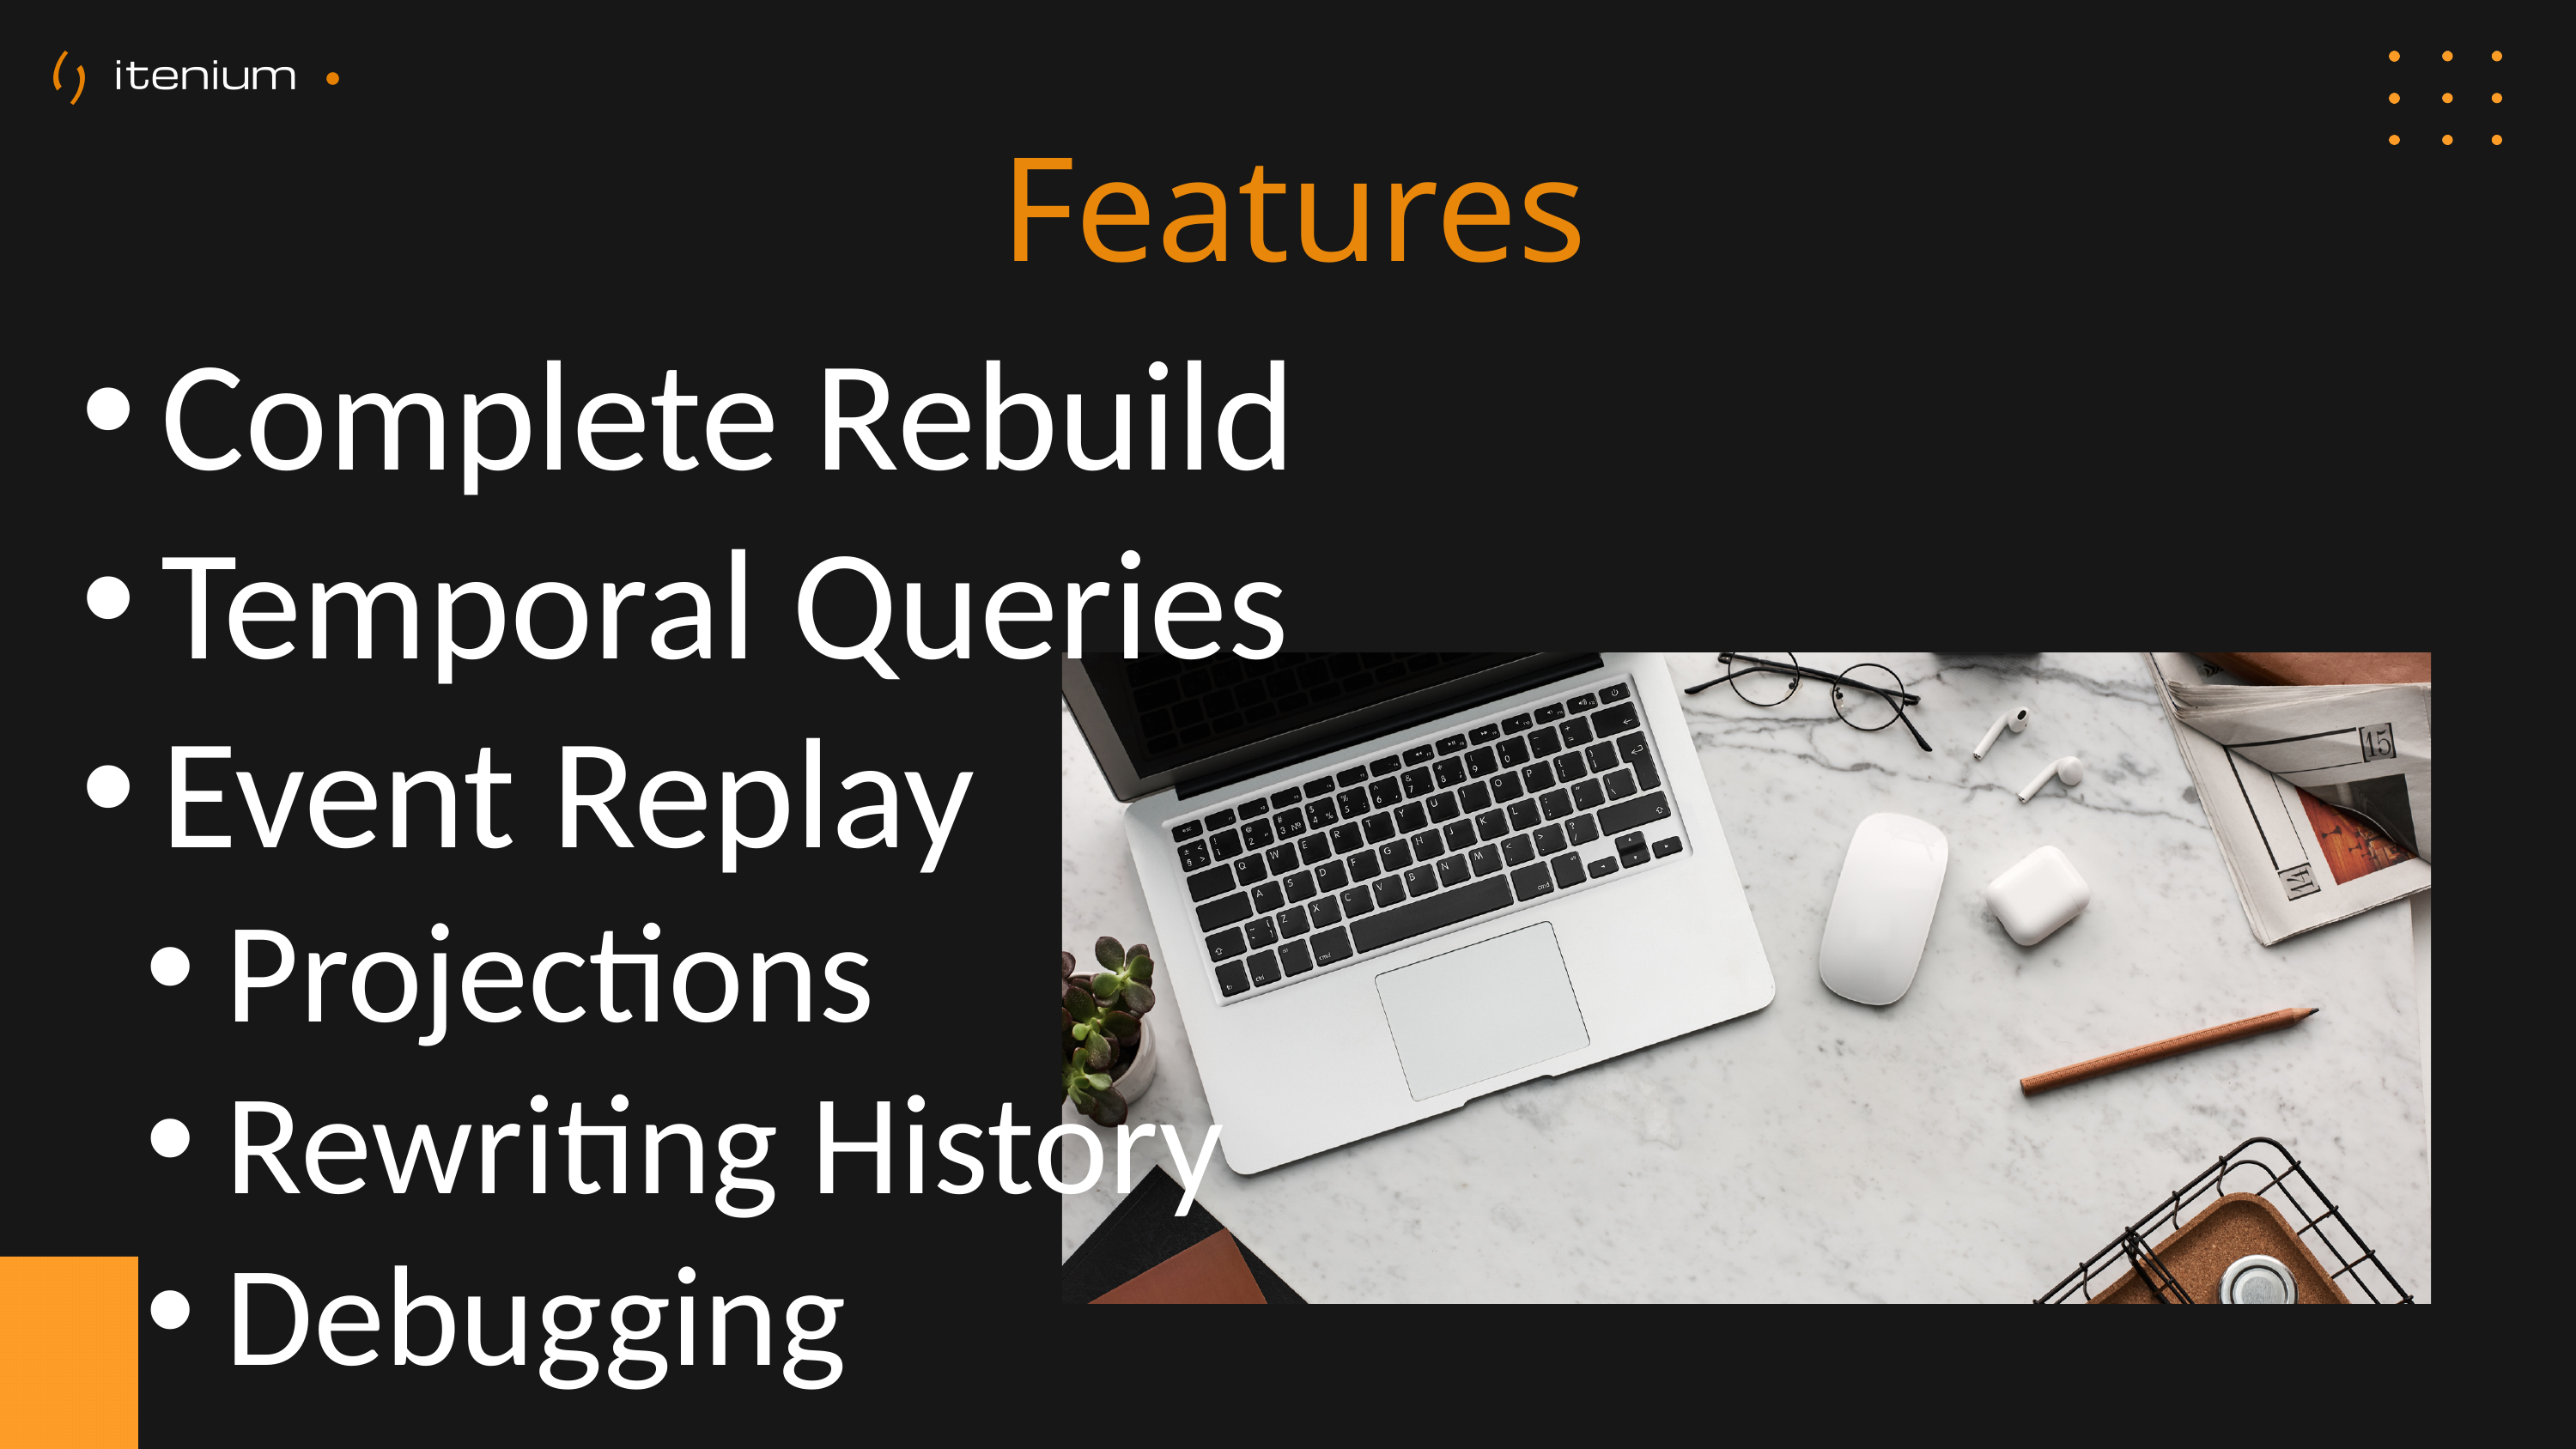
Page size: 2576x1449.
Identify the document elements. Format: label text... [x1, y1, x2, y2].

text_box Features [85, 117, 2502, 291]
text_box Complete Rebuild Temporal Queries Event Replay Projections Rewriting History Debugging [68, 306, 2293, 1401]
picture [34, 33, 360, 121]
picture [0, 1256, 139, 1449]
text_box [1061, 652, 2432, 1304]
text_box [2389, 51, 2502, 145]
